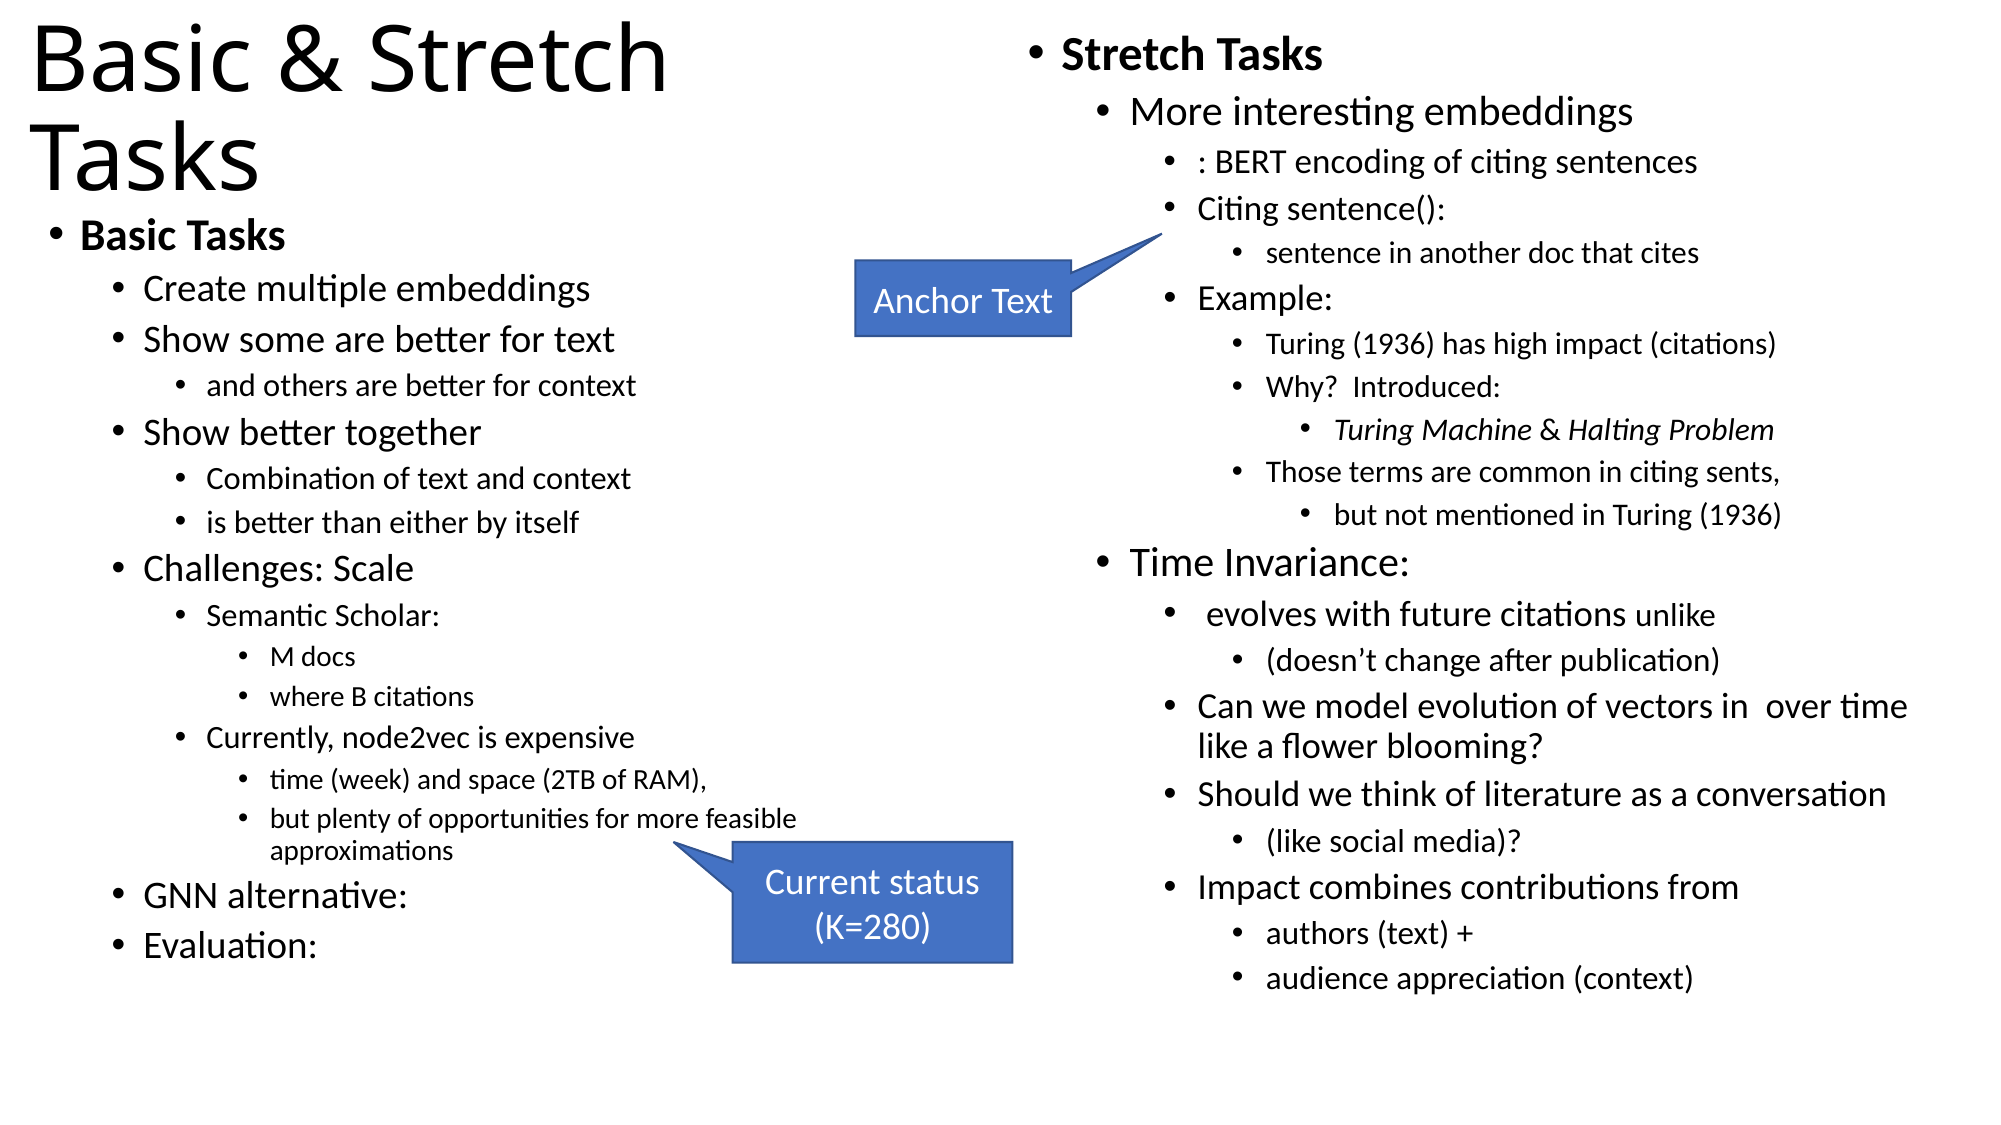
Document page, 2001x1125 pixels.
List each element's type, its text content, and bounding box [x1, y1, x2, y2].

text_box Current status (K=280) [672, 840, 1014, 964]
title Basic & Stretch Tasks [14, 3, 872, 221]
text_box Anchor Text [854, 232, 1163, 338]
